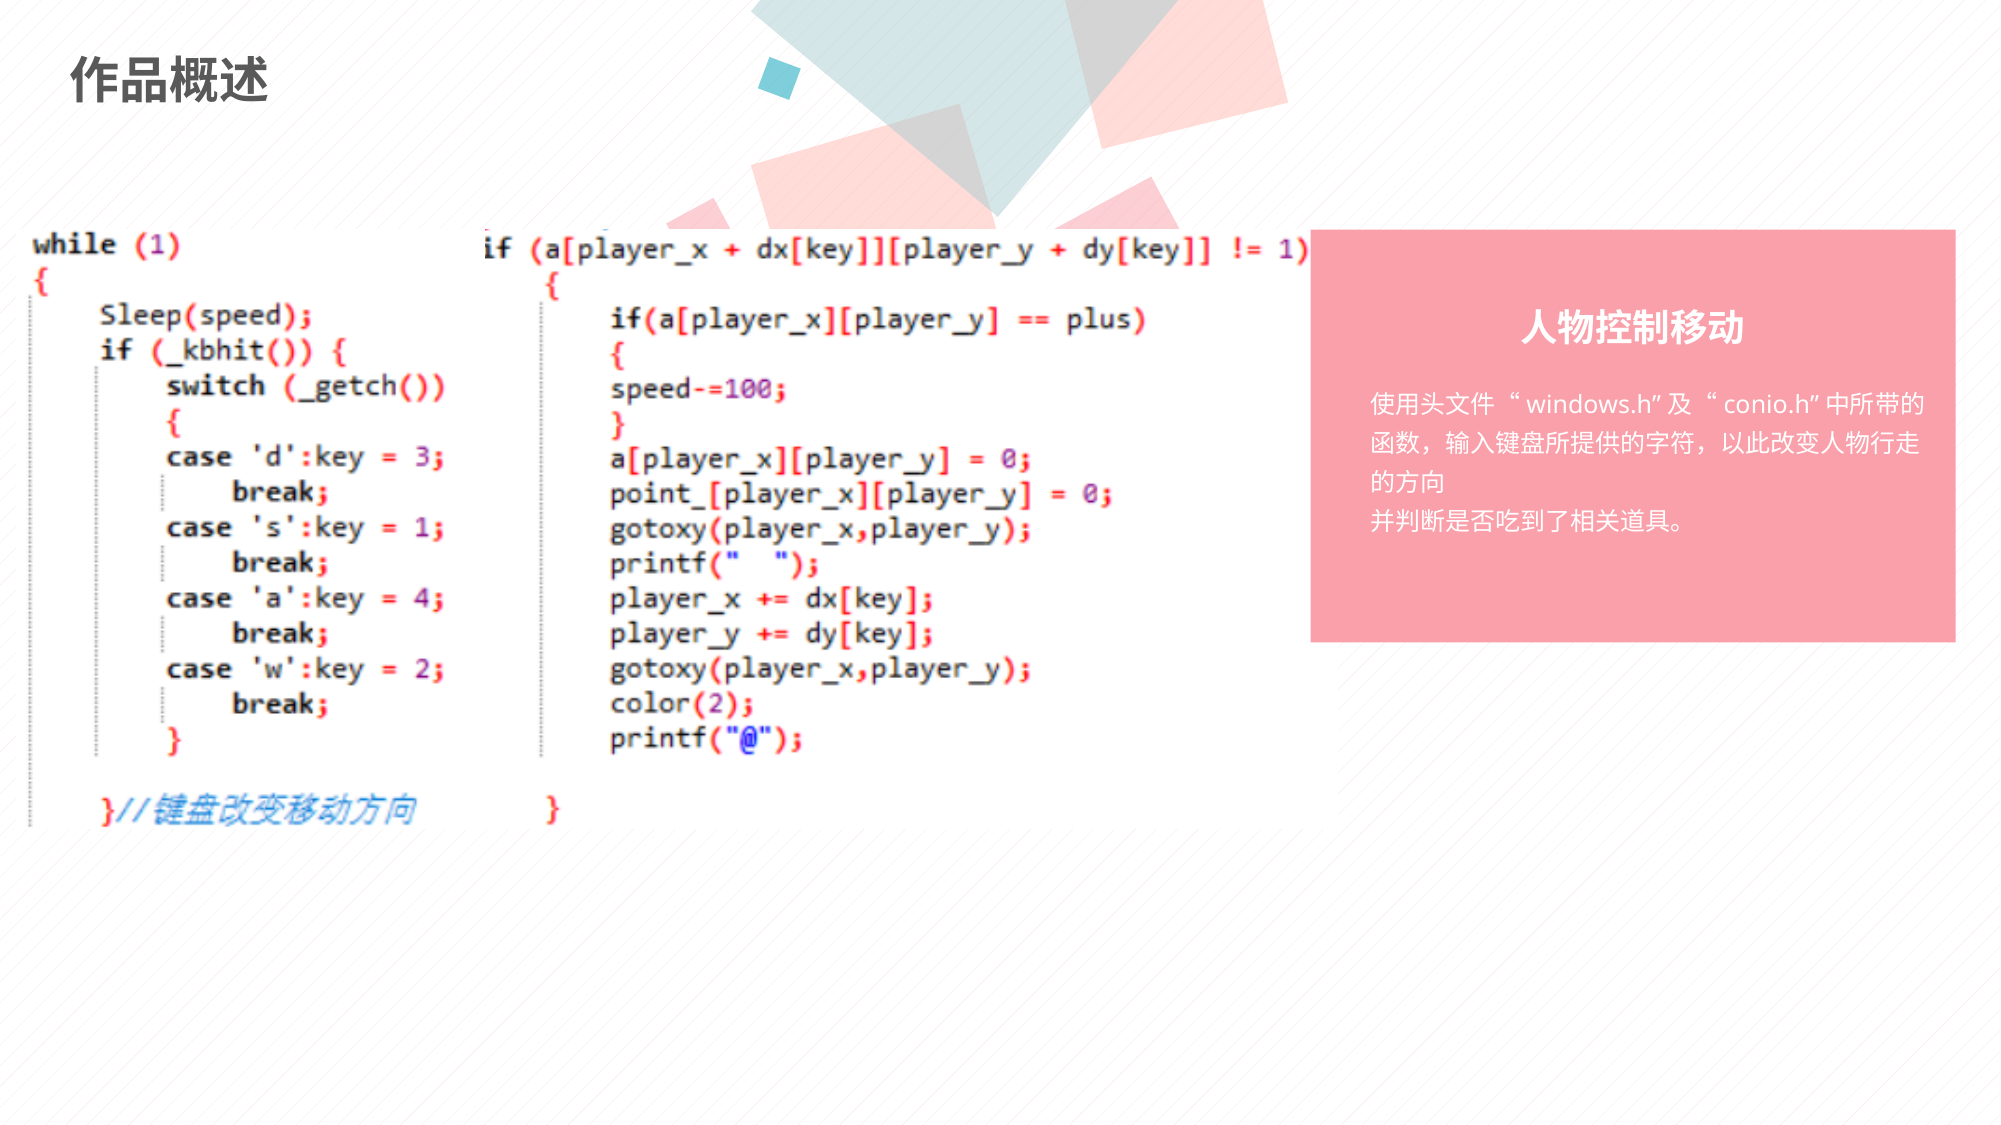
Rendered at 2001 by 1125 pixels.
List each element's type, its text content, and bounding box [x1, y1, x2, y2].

list 作品概述 [54, 38, 975, 127]
picture [16, 229, 1338, 829]
text_box 人物控制移动 [1505, 283, 1761, 357]
text_box [1337, 229, 1957, 643]
text_box 使用头文件“windows.h”及“conio.h”中所带的函数，输入键盘所提供的字符，以此改变人物行走的方向 并判断是否吃到了相关道具。 [1355, 372, 1941, 543]
